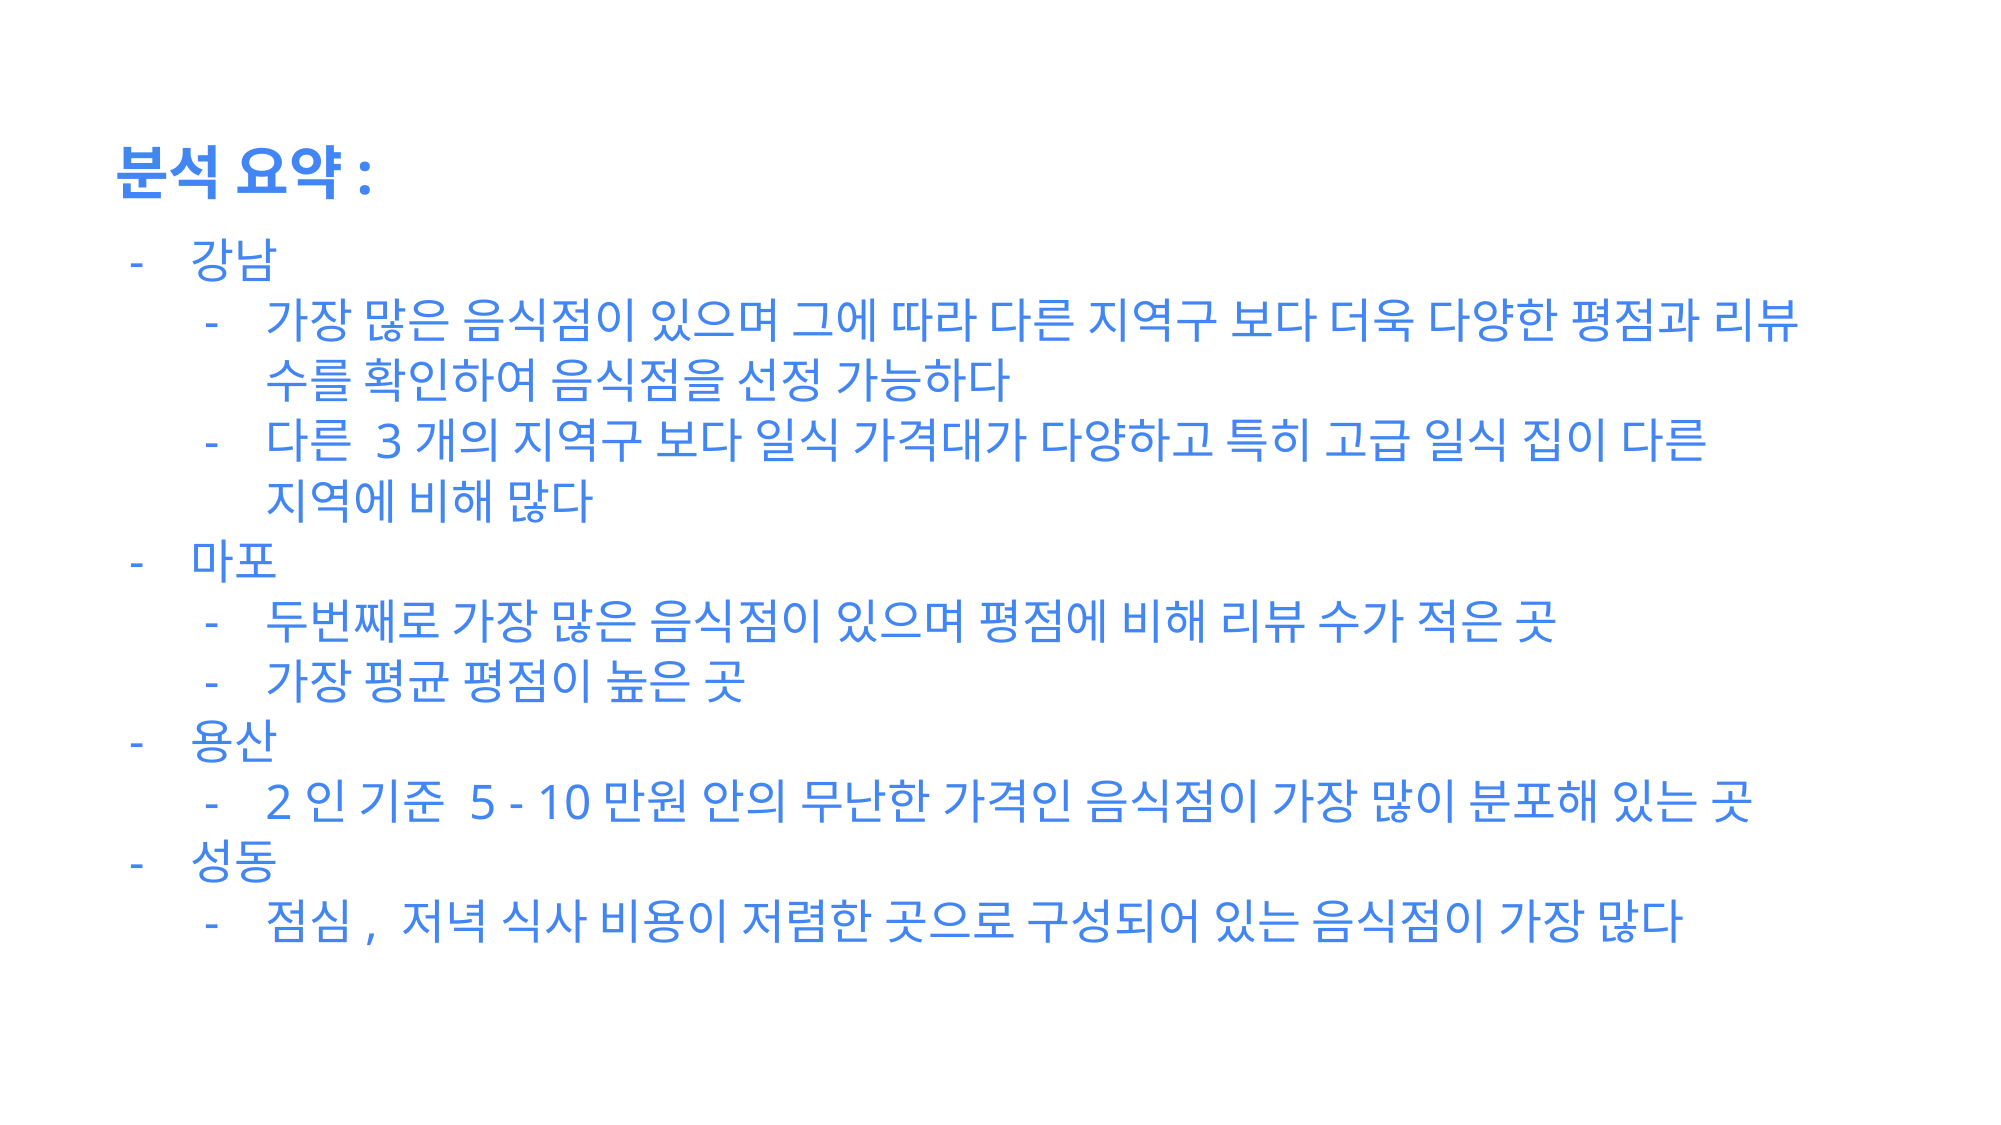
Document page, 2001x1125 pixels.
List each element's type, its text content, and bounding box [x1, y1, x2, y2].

list 분석 요약: 강남 가장 많은 음식점이 있으며 그에 따라 다른 지역구 보다 더욱 다양한 평점과 리뷰 수를 확인하여 음식점을 선정 가능하다 다른 3개의 지역구 보다 일식 가격대가 다양하고 특히 고급 일식 집이 다른 지역에 비해 많다 마포 두번째로 가장 많은 음식점이 있으며 평점에 비해 리뷰 수가 적은 곳 가장 평균 평점이 높은 곳 용산 2인 기준 5 - 10만원 안의 무난한 가격인 음식점이 가장 많이 분포해 있는 곳 성동 점심, 저녁 식사 비용이 저렴한 곳으로 구성되어 있는 음식점이 가장 많다 [100, 136, 1826, 1084]
